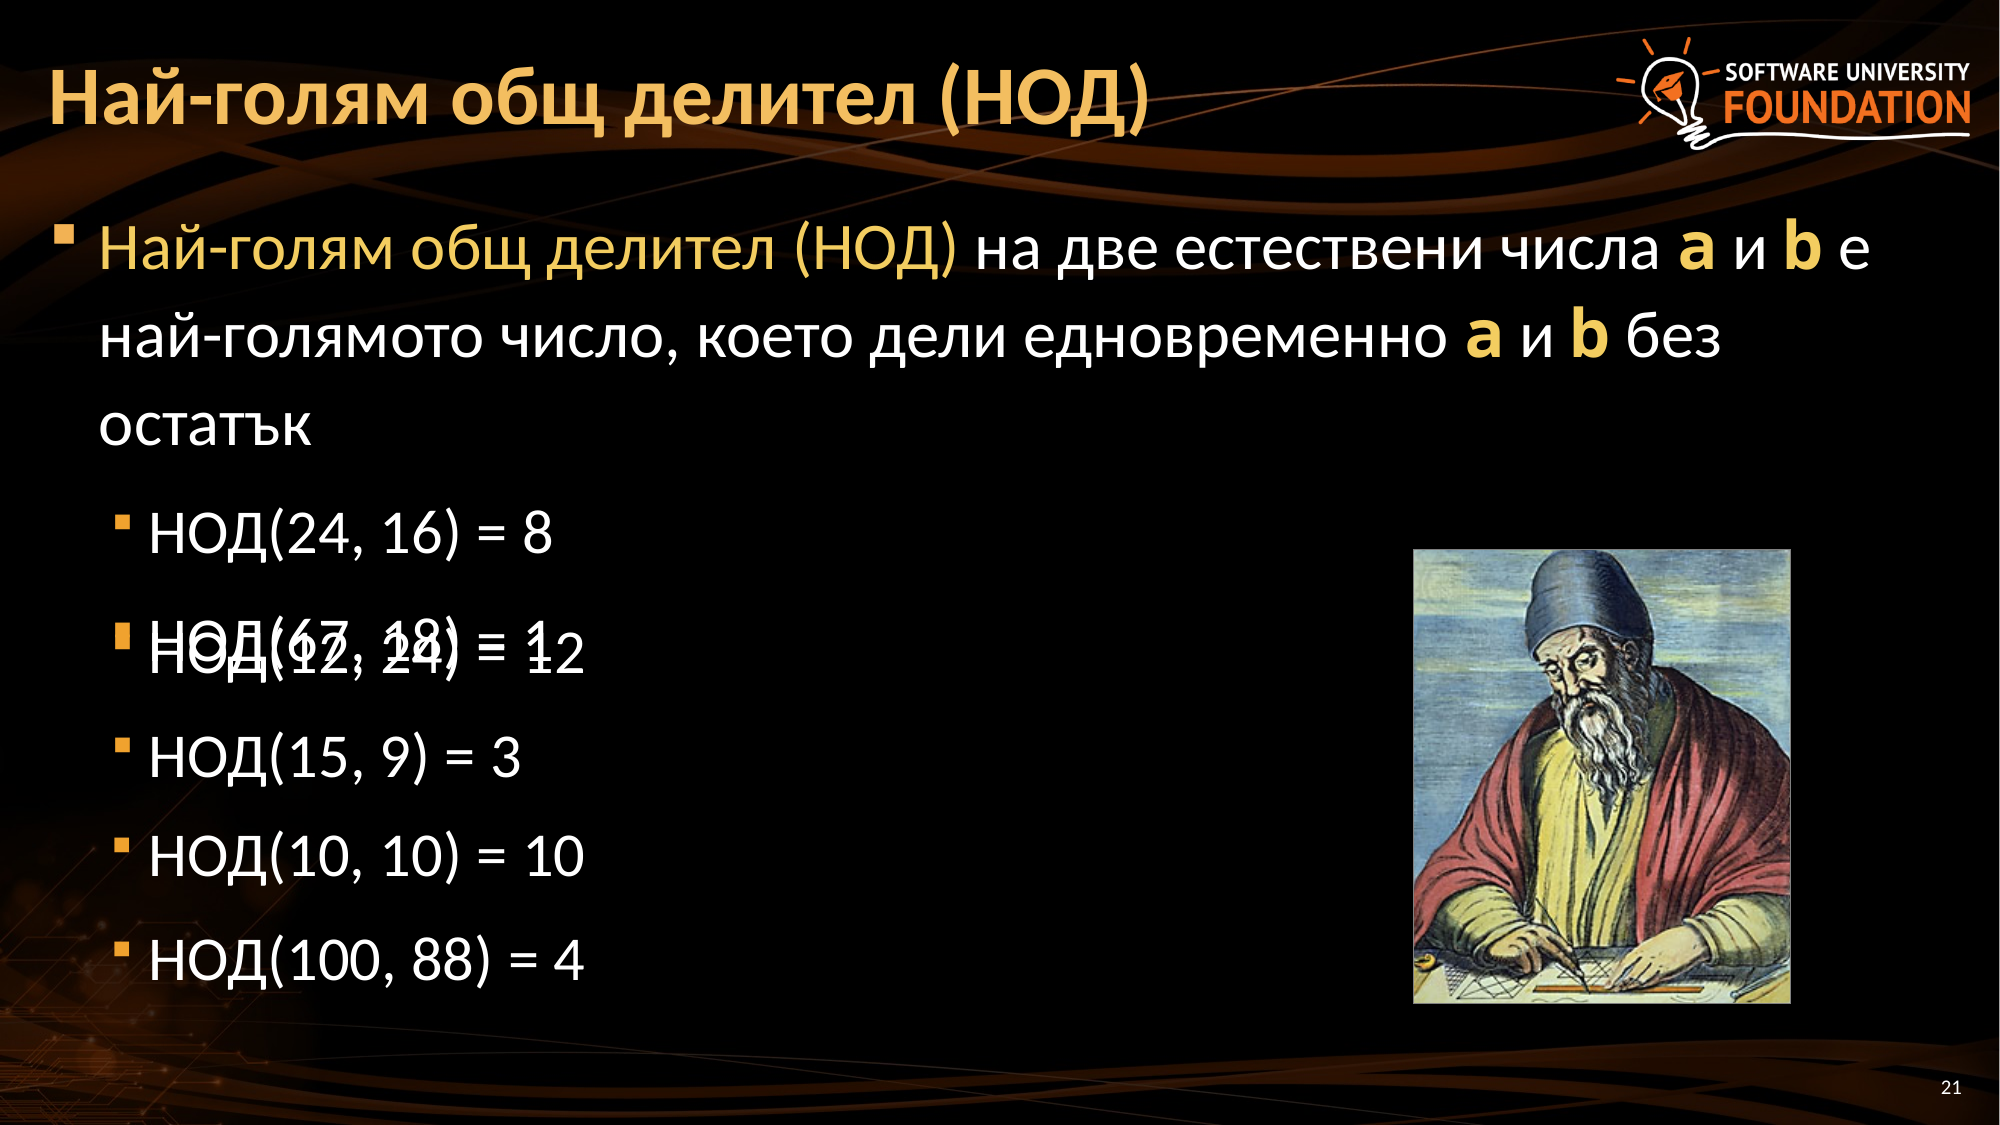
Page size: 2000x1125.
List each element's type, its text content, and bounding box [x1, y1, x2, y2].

list Най-голям общ делител (НОД) на две естествени числа a и b е най-голямото число, което дели едновременно a и b без остатък НОД(24, 16) = 8 НОД(67, 18) = 1 [31, 188, 1968, 1103]
text_box НОД(10, 10) = 10 НОД(100, 88) = 4 [33, 803, 601, 1001]
text_box НОД(12, 24) = 12 НОД(15, 9) = 3 [34, 599, 601, 798]
title Най-голям общ делител (НОД) [30, 6, 1602, 189]
picture [0, 0, 2000, 1125]
